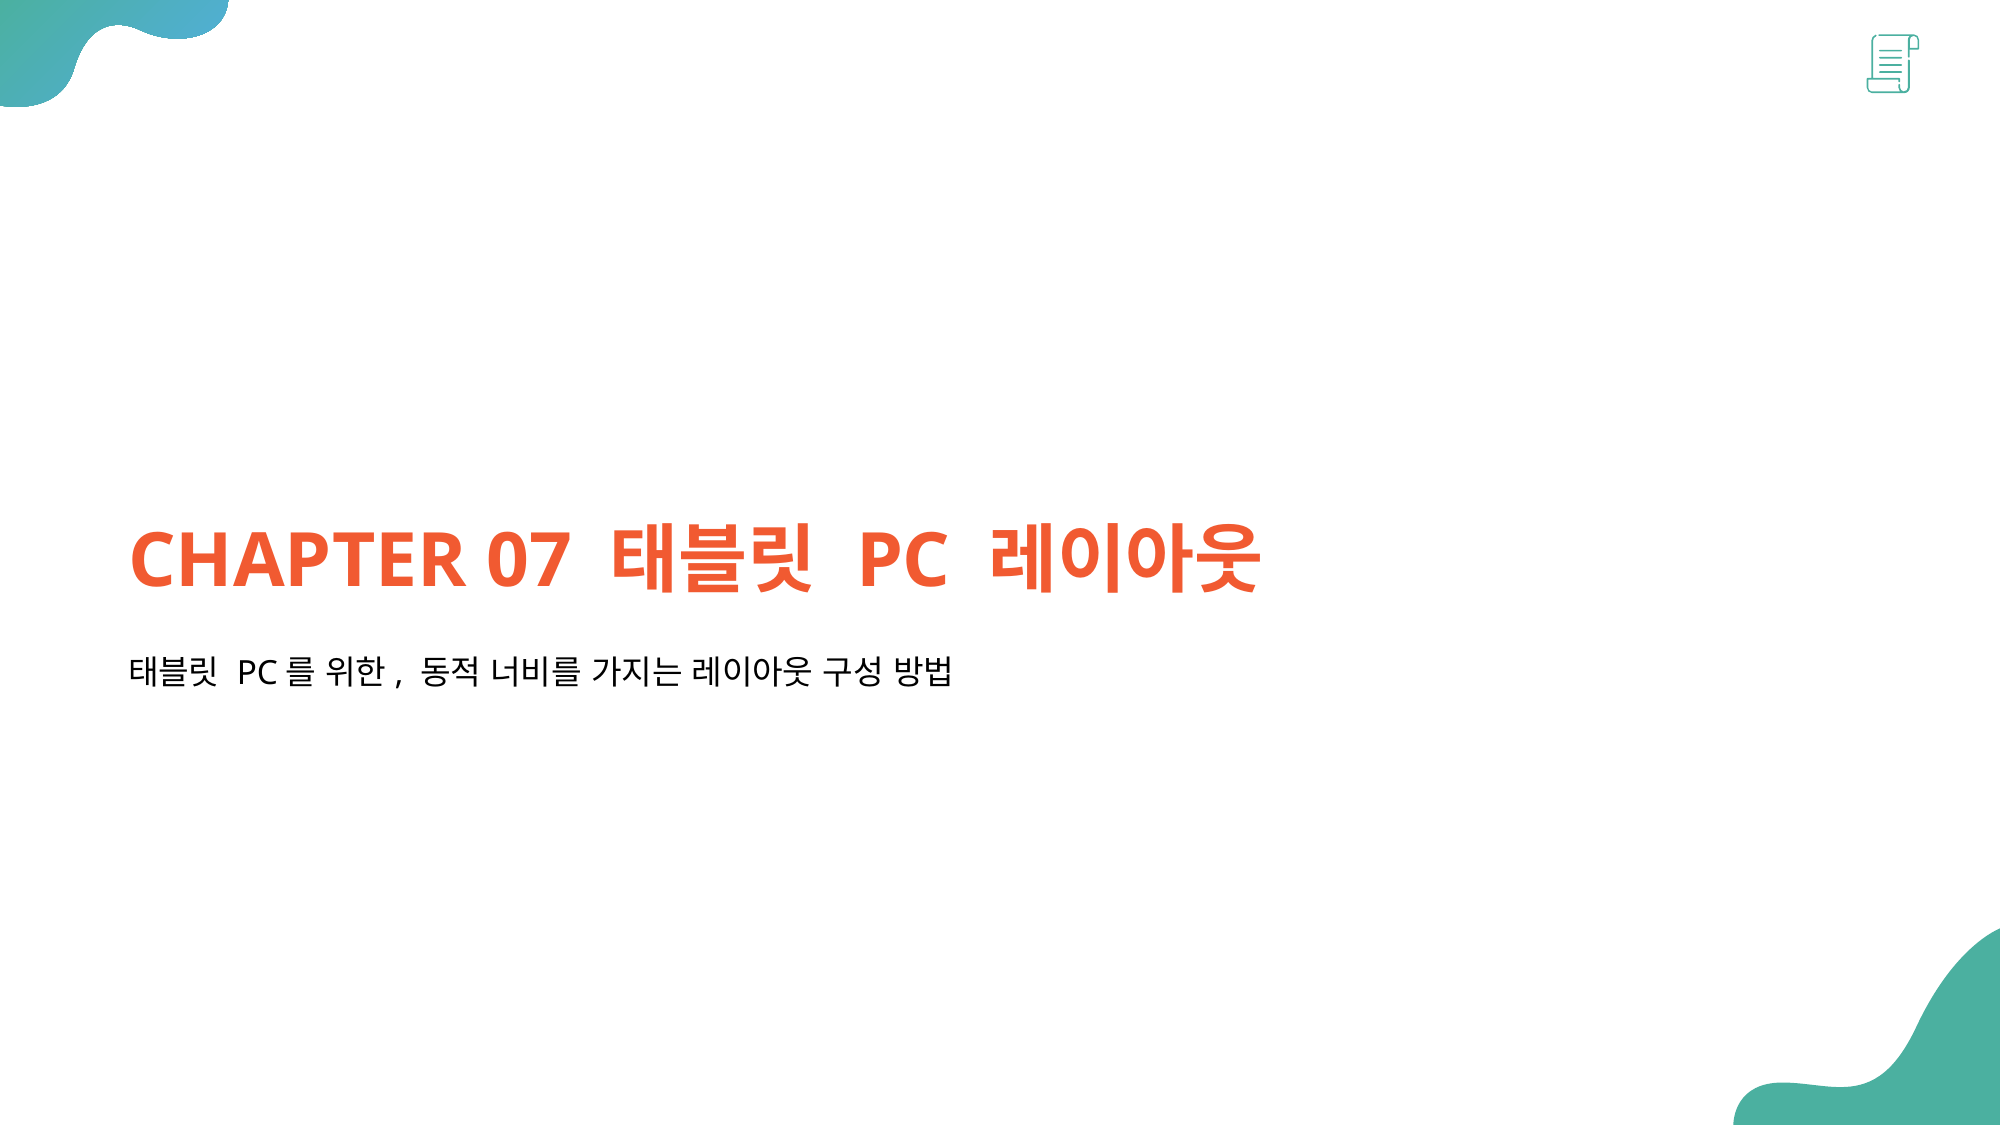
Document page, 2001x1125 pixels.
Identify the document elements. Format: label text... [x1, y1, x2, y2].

text_box CHAPTER 07 태블릿 PC 레이아웃 [113, 480, 1798, 644]
text_box 태블릿 PC를 위한, 동적 너비를 가지는 레이아웃 구성 방법 [113, 643, 1556, 699]
